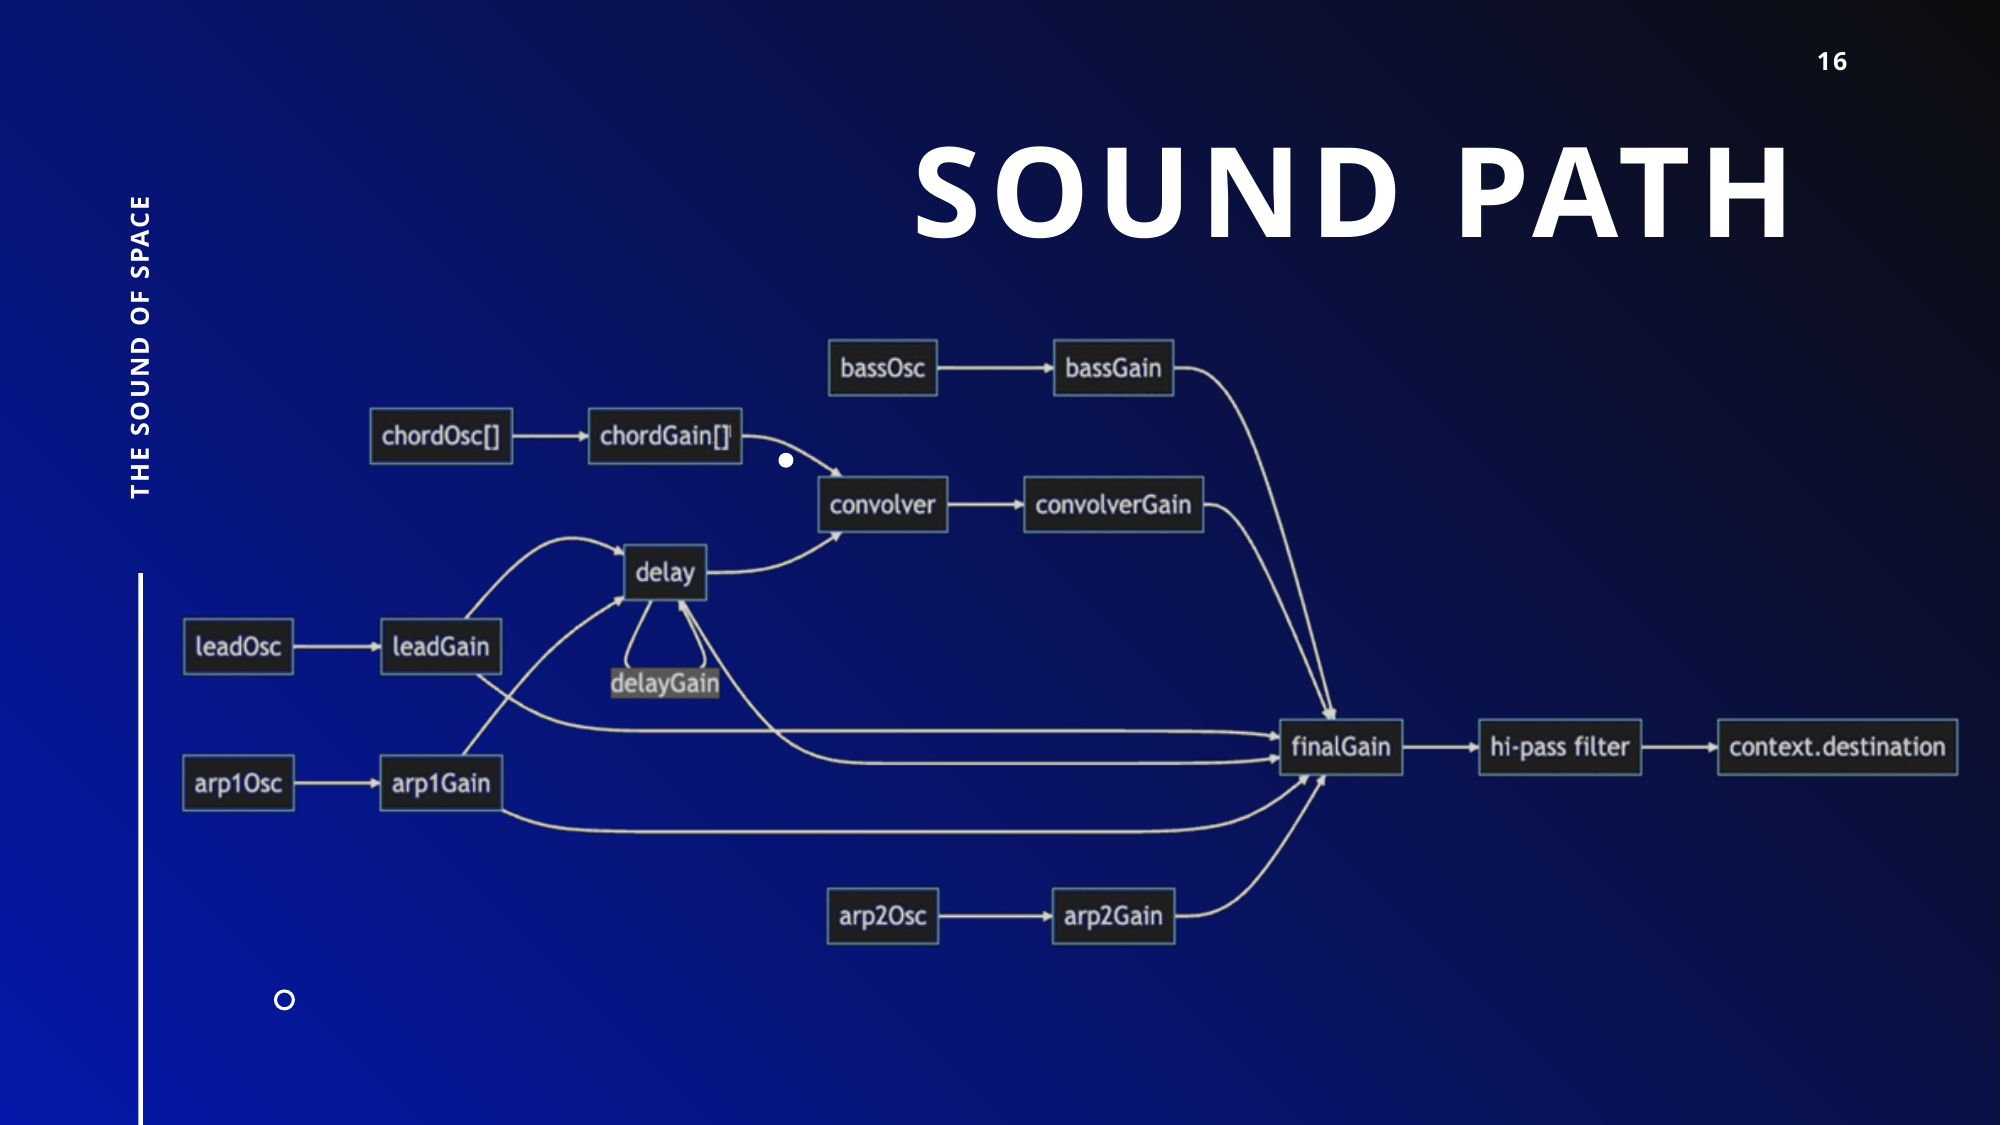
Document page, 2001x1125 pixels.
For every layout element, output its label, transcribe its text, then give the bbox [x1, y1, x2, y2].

picture [164, 311, 1976, 971]
title Sound path [490, 94, 1811, 273]
footer The sound of space [108, 119, 169, 577]
slide_number 16 [1412, 33, 1863, 93]
